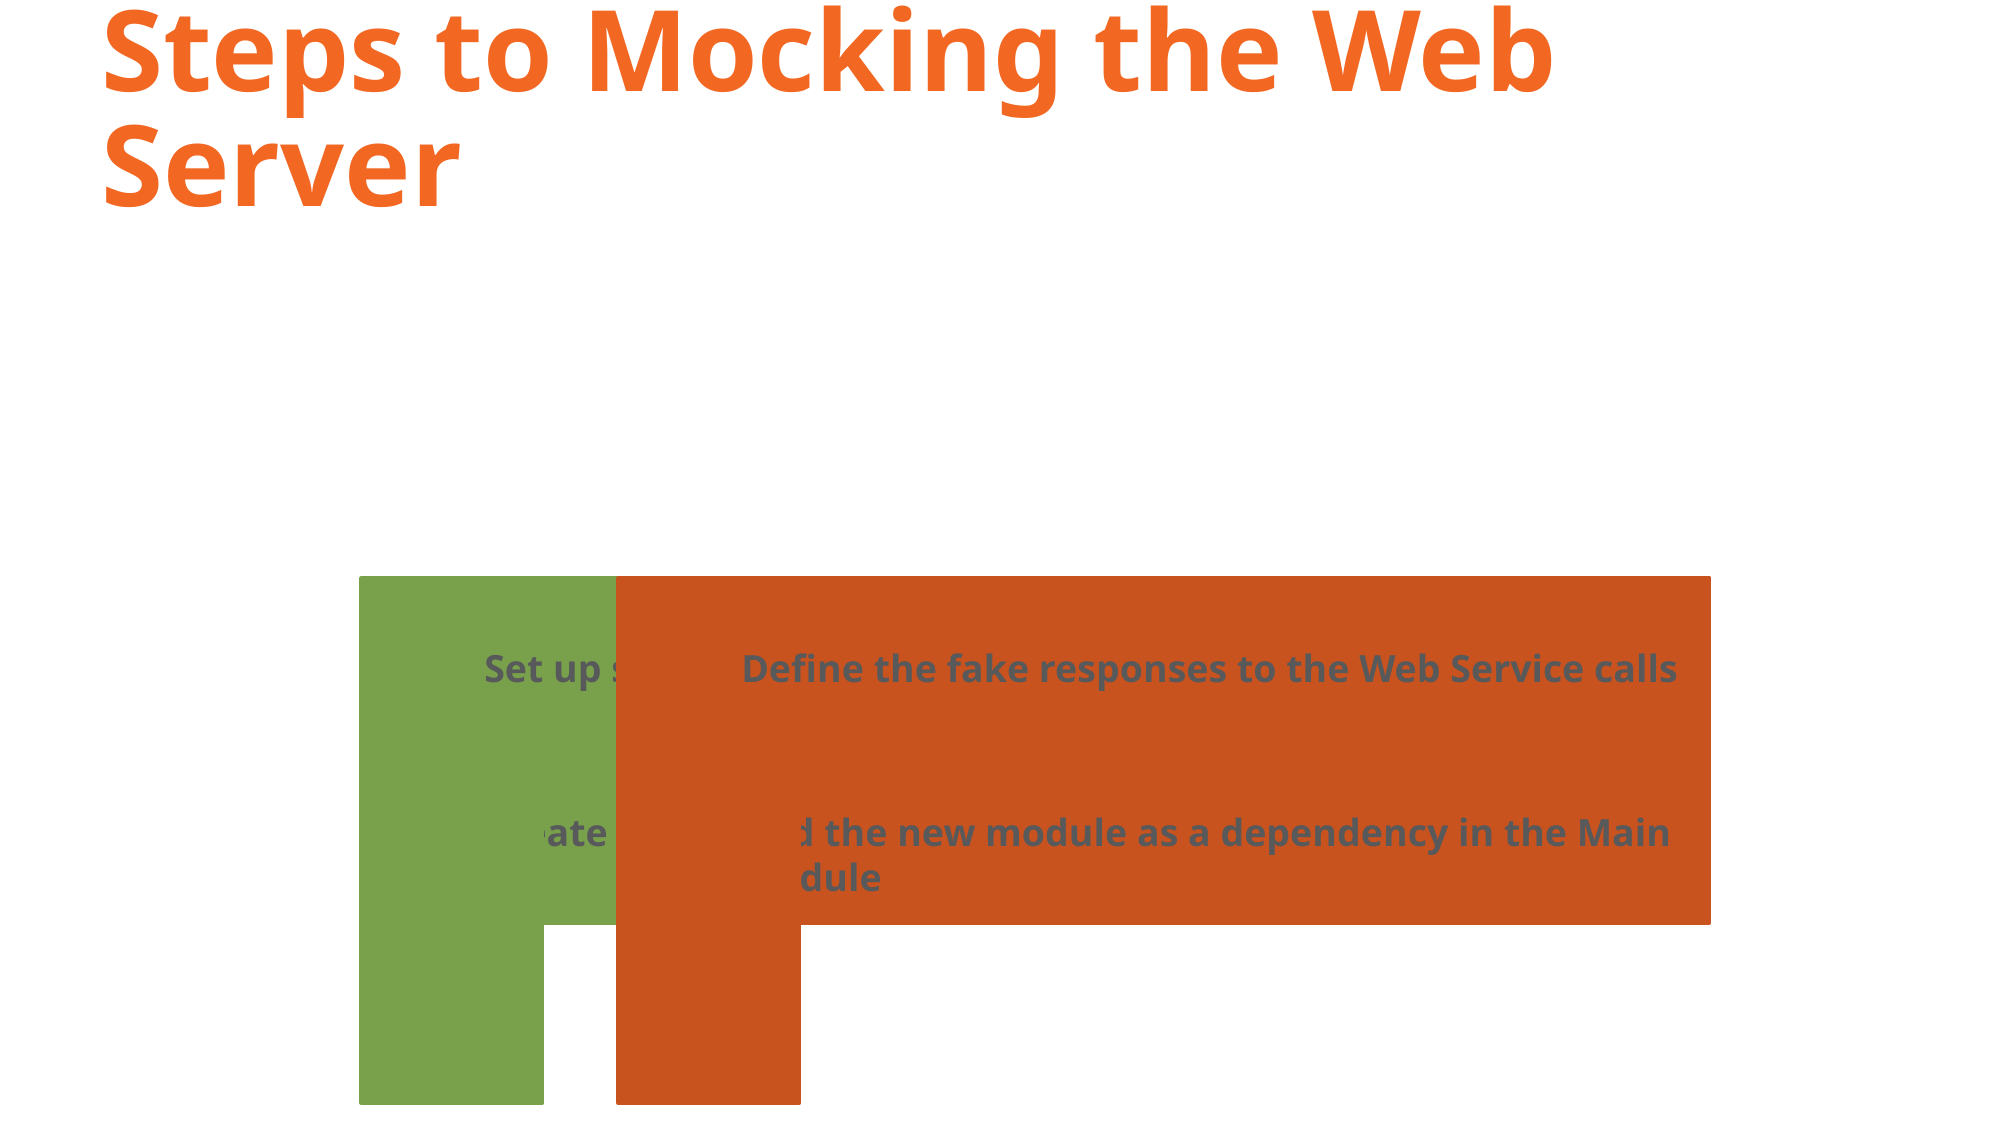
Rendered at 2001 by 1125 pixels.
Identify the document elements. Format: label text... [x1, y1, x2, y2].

title Steps to Mocking the Web Server [101, 30, 1903, 199]
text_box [361, 222, 1712, 1087]
